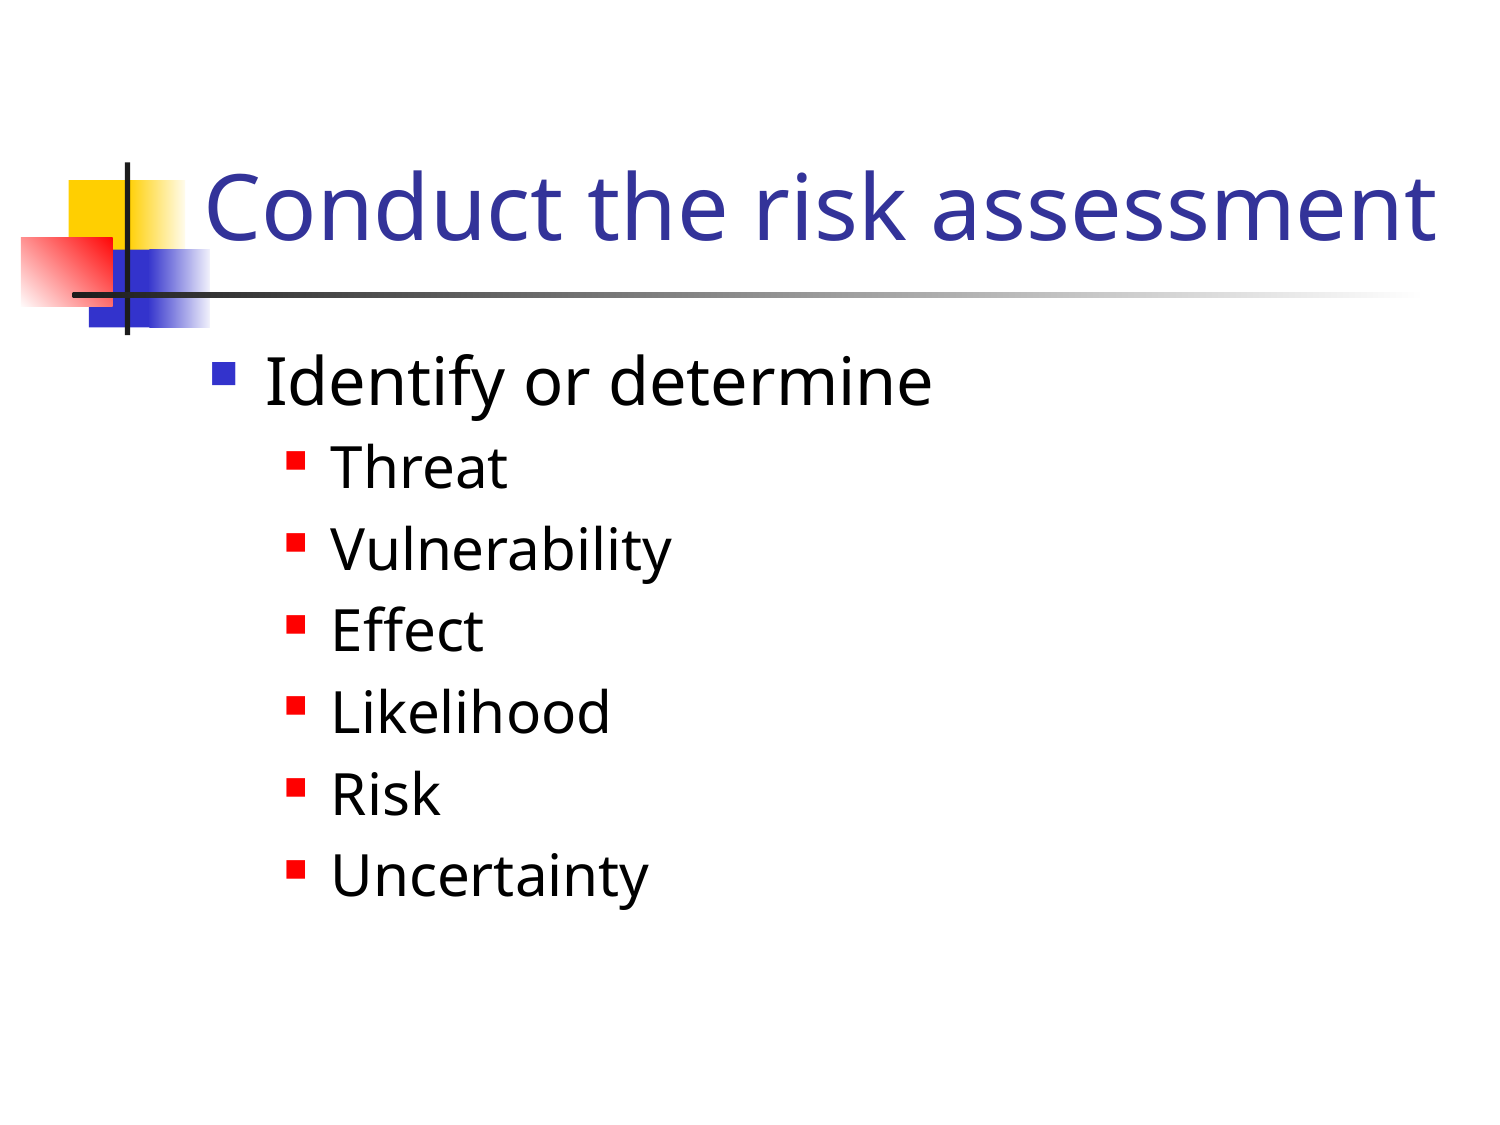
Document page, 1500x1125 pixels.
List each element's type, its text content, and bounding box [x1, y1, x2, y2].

title Conduct the risk assessment [188, 34, 1468, 276]
list Identify or determine Threat Vulnerability Effect Likelihood Risk Uncertainty [193, 330, 1470, 1007]
